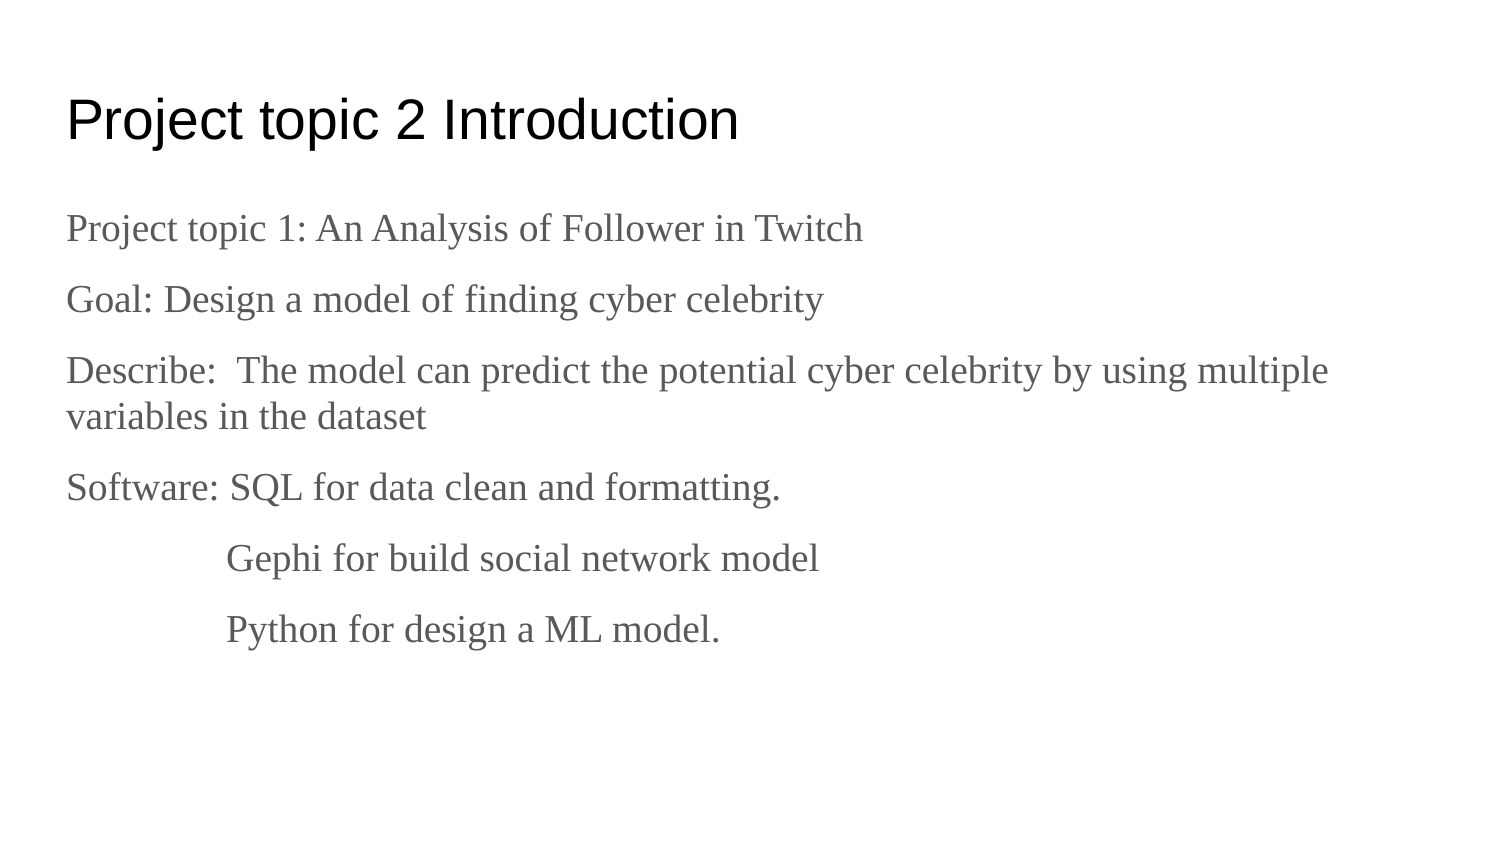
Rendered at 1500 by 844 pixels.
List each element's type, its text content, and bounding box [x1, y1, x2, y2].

list Project topic 1: An Analysis of Follower in Twitch Goal: Design a model of finding cyber celebrity Describe: The model can predict the potential cyber celebrity by using multiple variables in the dataset Software: SQL for data clean and formatting. Gephi for build social network model Python for design a ML model. [51, 189, 1449, 750]
title Project topic 2 Introduction [51, 72, 1449, 167]
